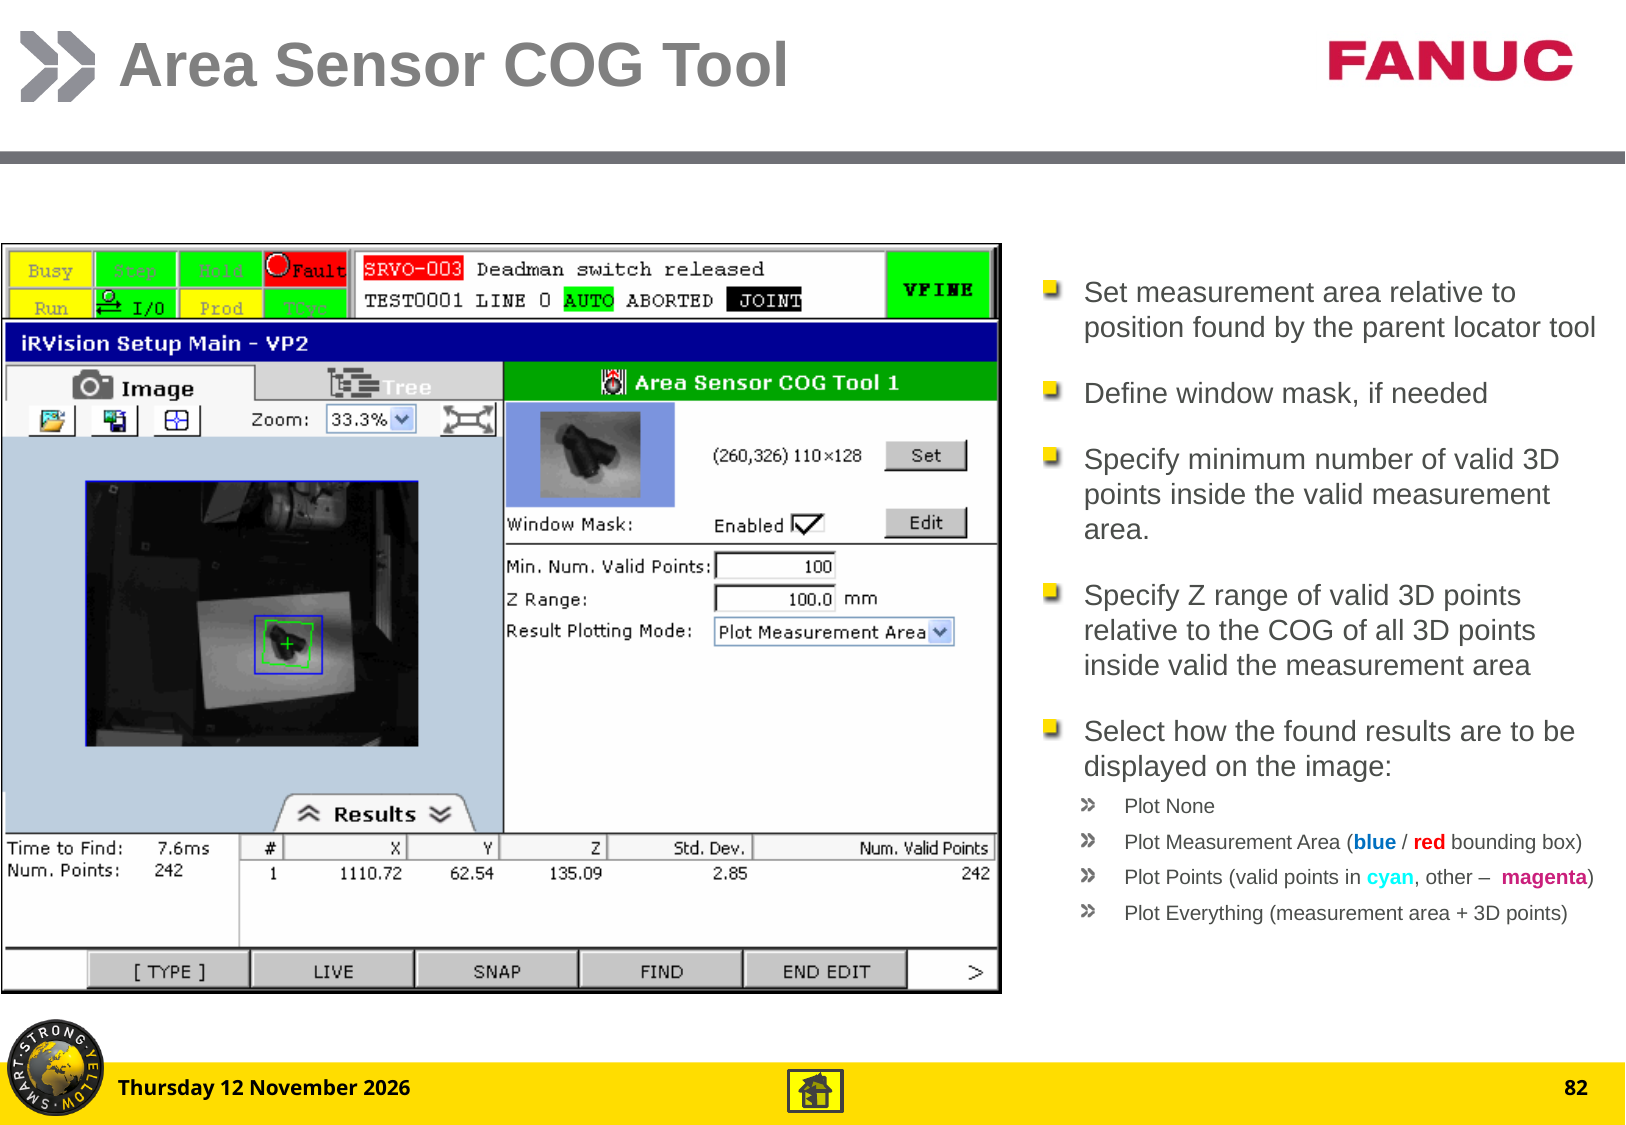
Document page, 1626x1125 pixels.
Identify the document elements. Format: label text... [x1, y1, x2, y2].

list Set measurement area relative to position found by the parent locator tool Define window mask, if needed Specify minimum number of valid 3D points inside the valid measurement area. Specify Z range of valid 3D points relative to the COG of all 3D points inside valid the measurement area Select how the found results are to be displayed on the image: Plot None Plot Measurement Area (blue / red bounding box) Plot Points (valid points in cyan, other – magenta) Plot Everything (measurement area + 3D points) [1002, 243, 1625, 941]
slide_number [117, 1062, 843, 1125]
picture [1043, 719, 1064, 741]
picture [1043, 583, 1064, 605]
picture [1043, 381, 1064, 402]
text_box [788, 1070, 842, 1112]
picture [1080, 798, 1096, 813]
picture [1080, 833, 1096, 849]
picture [1043, 447, 1064, 469]
picture [1, 243, 1002, 994]
picture [1080, 868, 1096, 884]
picture [1043, 280, 1064, 301]
picture [1080, 904, 1096, 919]
title Area Sensor COG Tool [0, 0, 1625, 126]
picture [7, 1019, 104, 1116]
slide_number 82 [1343, 1062, 1589, 1125]
